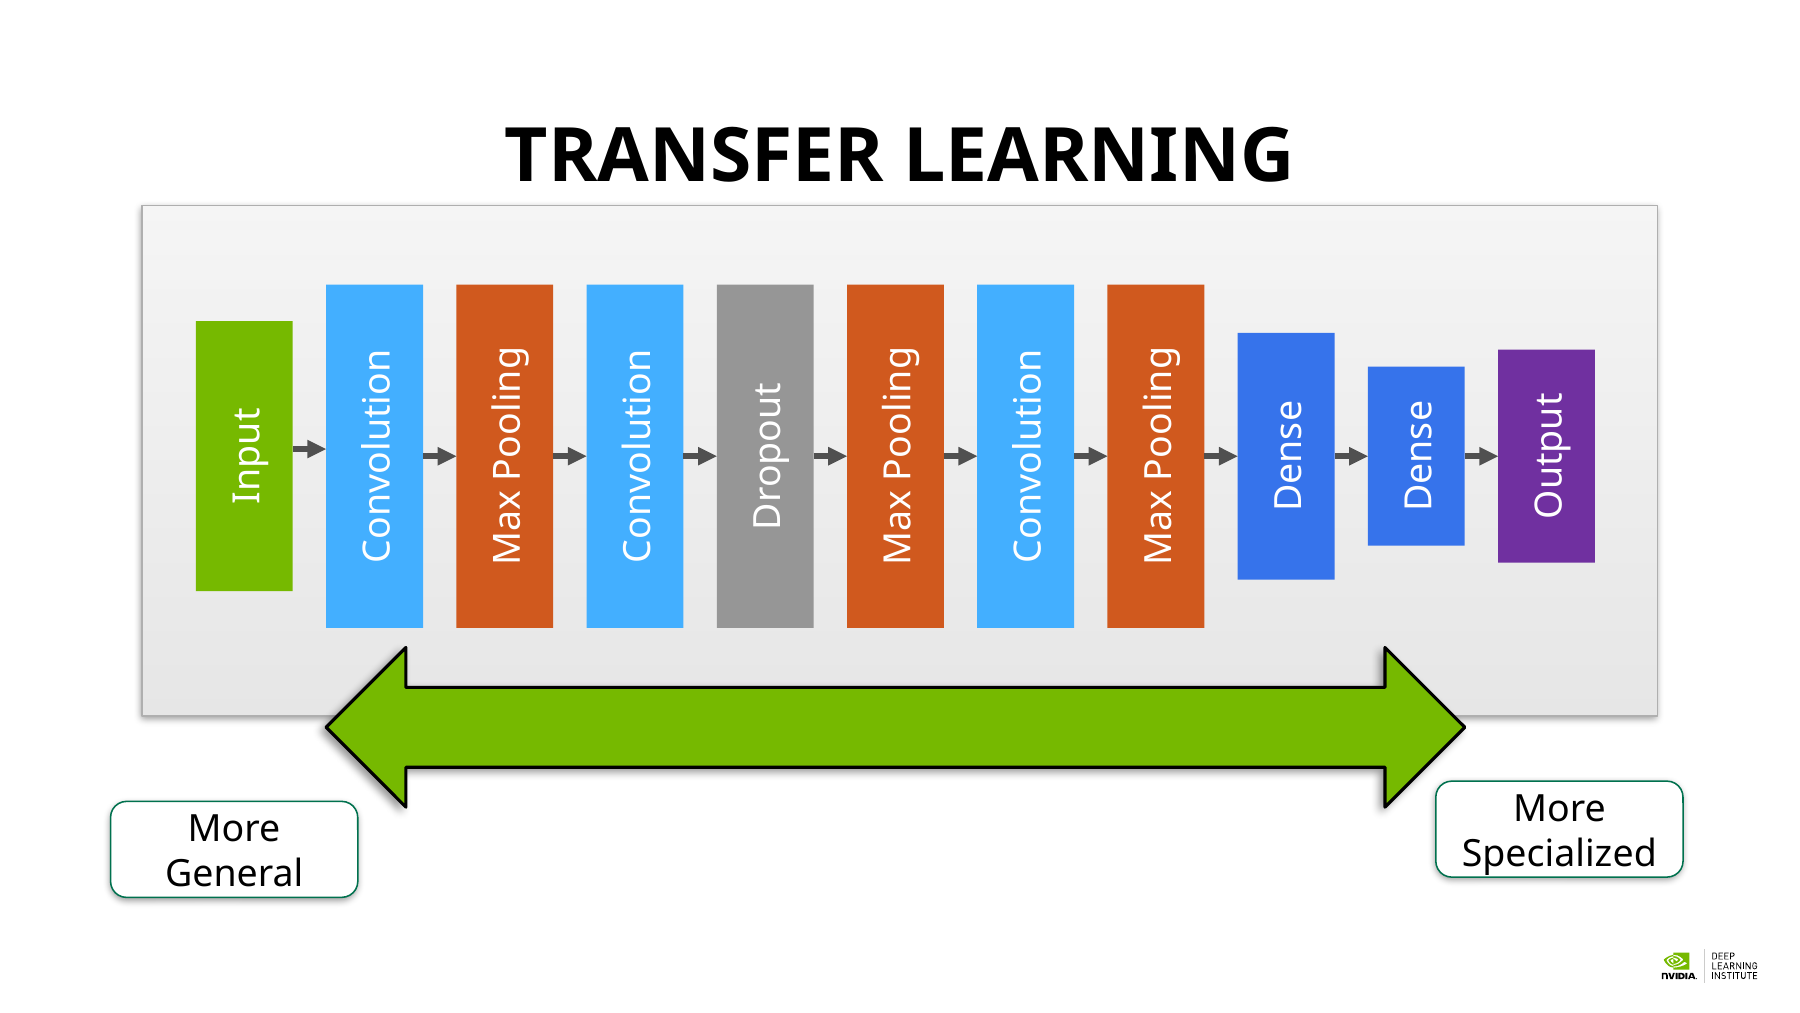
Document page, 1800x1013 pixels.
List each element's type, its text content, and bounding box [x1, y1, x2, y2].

text_box More General [109, 800, 359, 899]
text_box [324, 724, 1467, 810]
text_box More Specialized [1435, 780, 1684, 878]
title Transfer Learning [81, 108, 1719, 206]
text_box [141, 205, 1658, 717]
